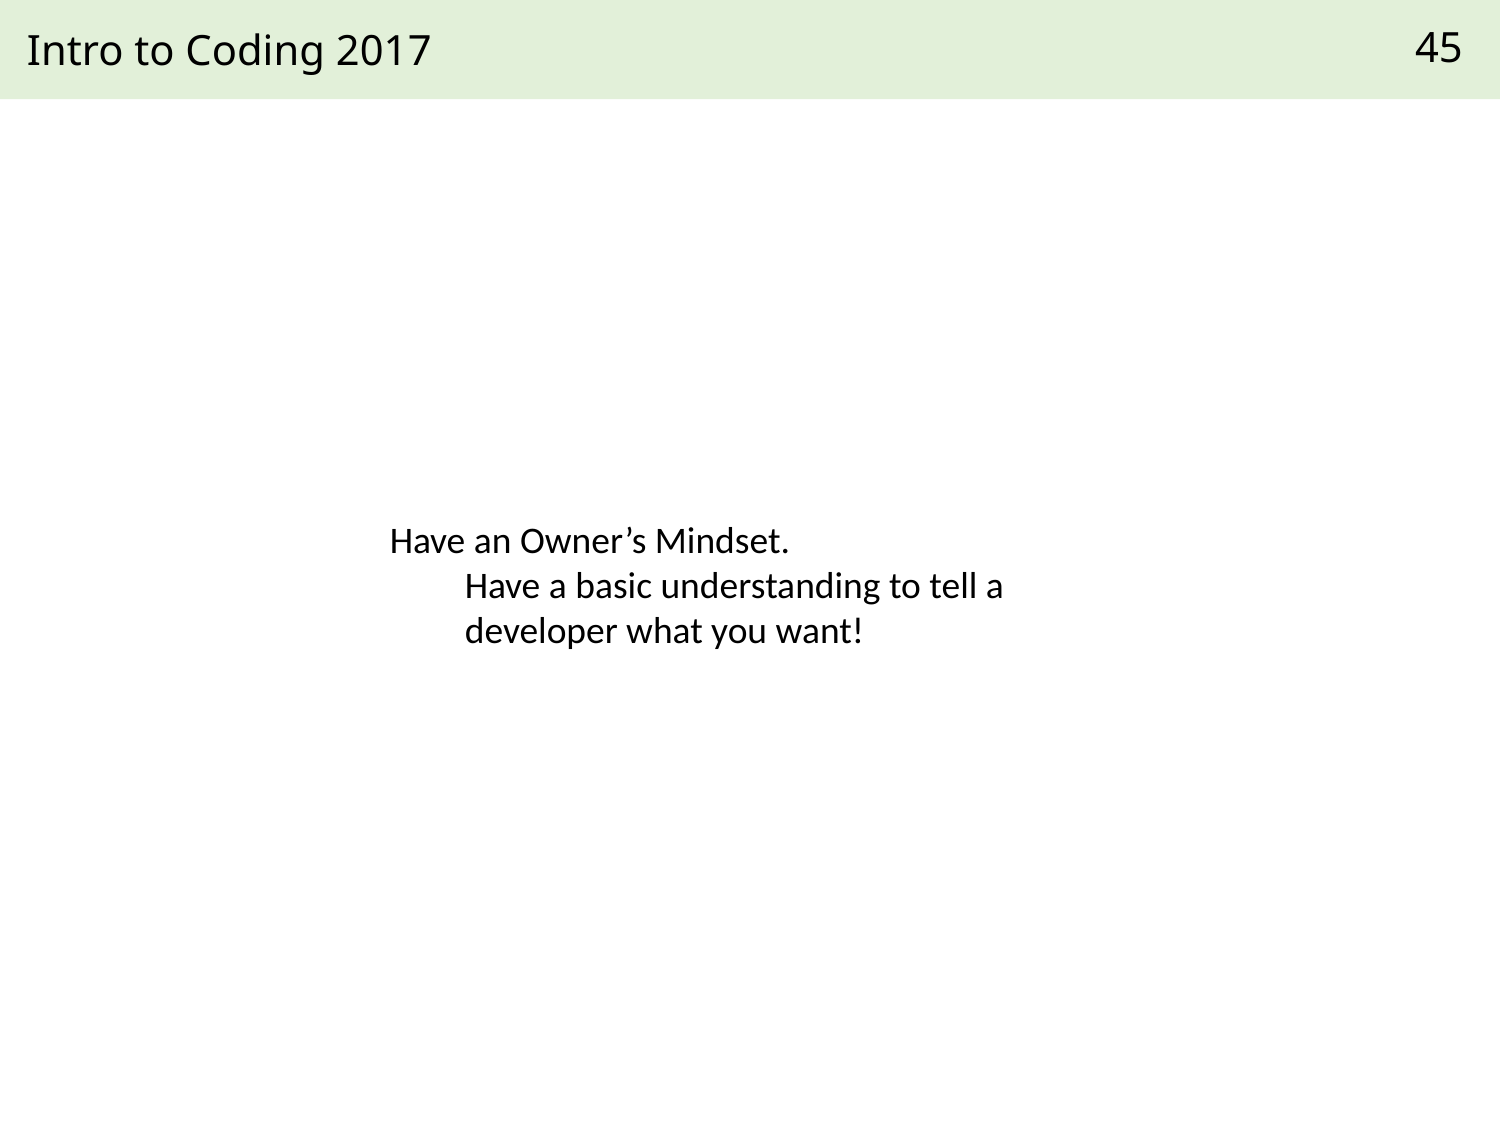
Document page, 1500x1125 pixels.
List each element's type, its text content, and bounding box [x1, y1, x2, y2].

text_box Have an Owner’s Mindset. Have a basic understanding to tell a developer what you want! [374, 463, 1125, 659]
slide_number 45 [1332, 19, 1478, 80]
